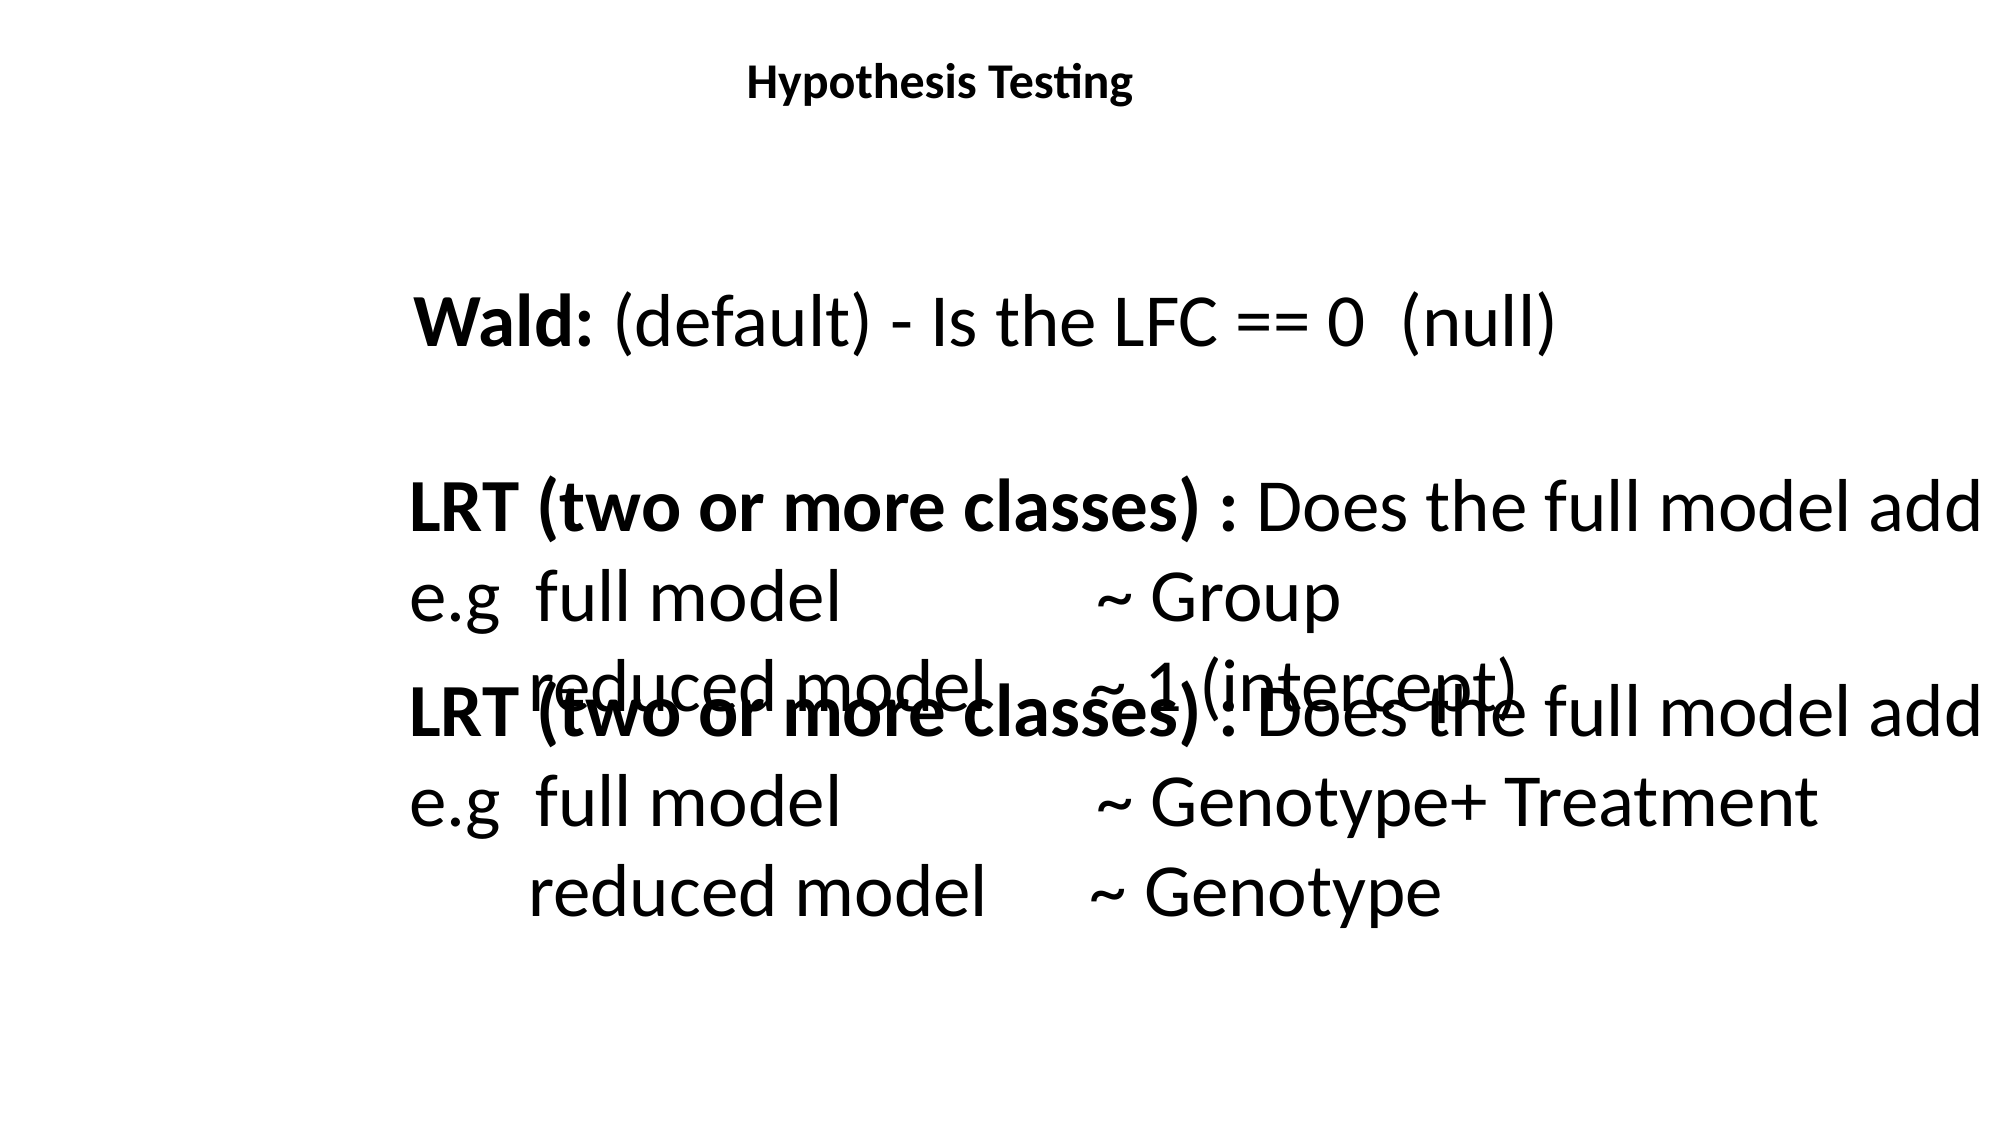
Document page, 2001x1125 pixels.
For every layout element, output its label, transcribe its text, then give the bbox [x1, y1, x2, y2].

text_box LRT (two or more classes) : Does the full model add anything to the fit e.g full model ~ Genotype+ Treatment reduced model ~ Genotype [405, 657, 2000, 936]
text_box LRT (two or more classes) : Does the full model add anything to the fit e.g full model ~ Group reduced model ~ 1 (intercept) [405, 451, 2000, 657]
text_box Hypothesis Testing [742, 44, 1138, 114]
text_box Wald: (default) - Is the LFC == 0 (null) [409, 266, 1564, 366]
